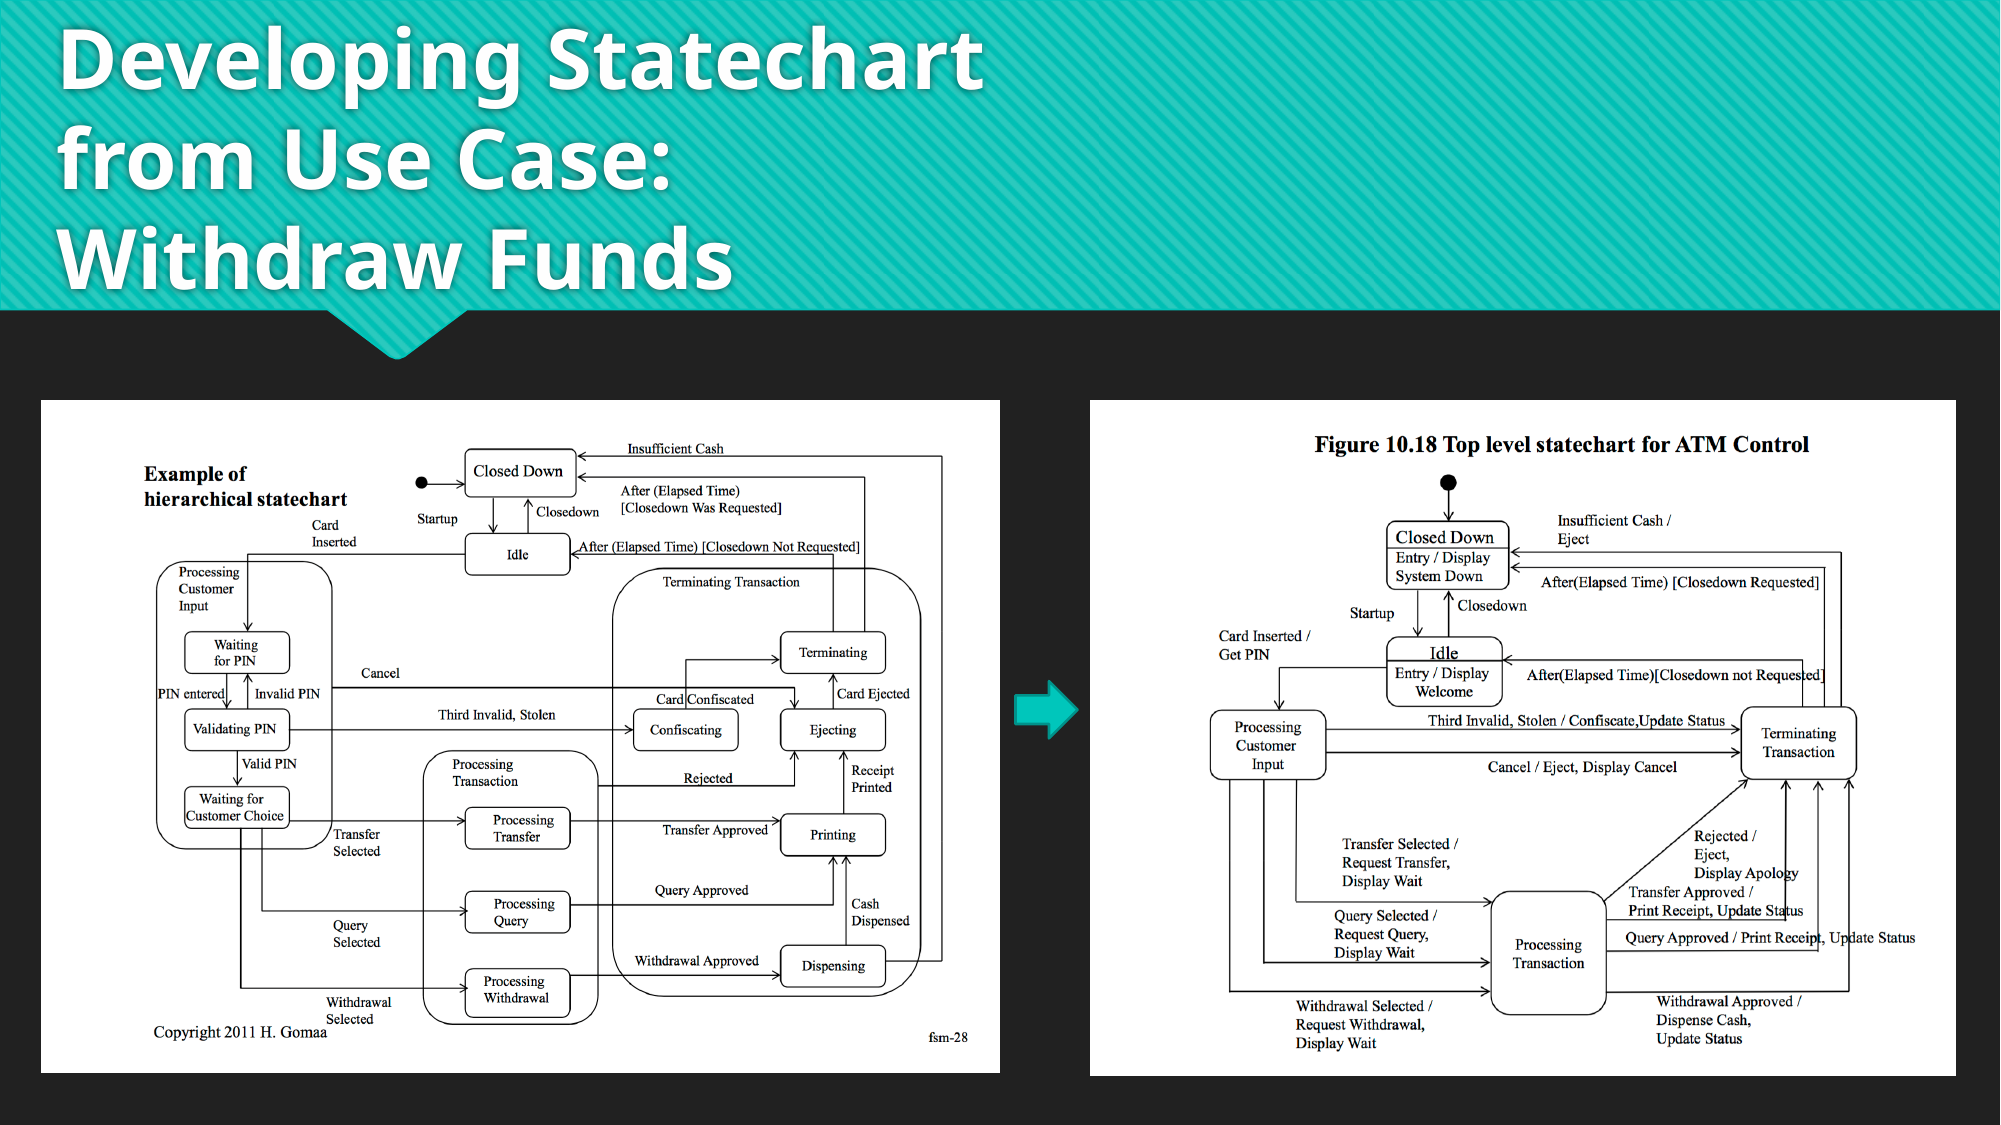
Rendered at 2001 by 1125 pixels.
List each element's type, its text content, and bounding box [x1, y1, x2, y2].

title Developing Statechart from Use Case: Withdraw Funds [41, 154, 1058, 314]
picture [1089, 400, 1957, 1077]
picture [41, 400, 1000, 1073]
text_box [1014, 679, 1079, 740]
